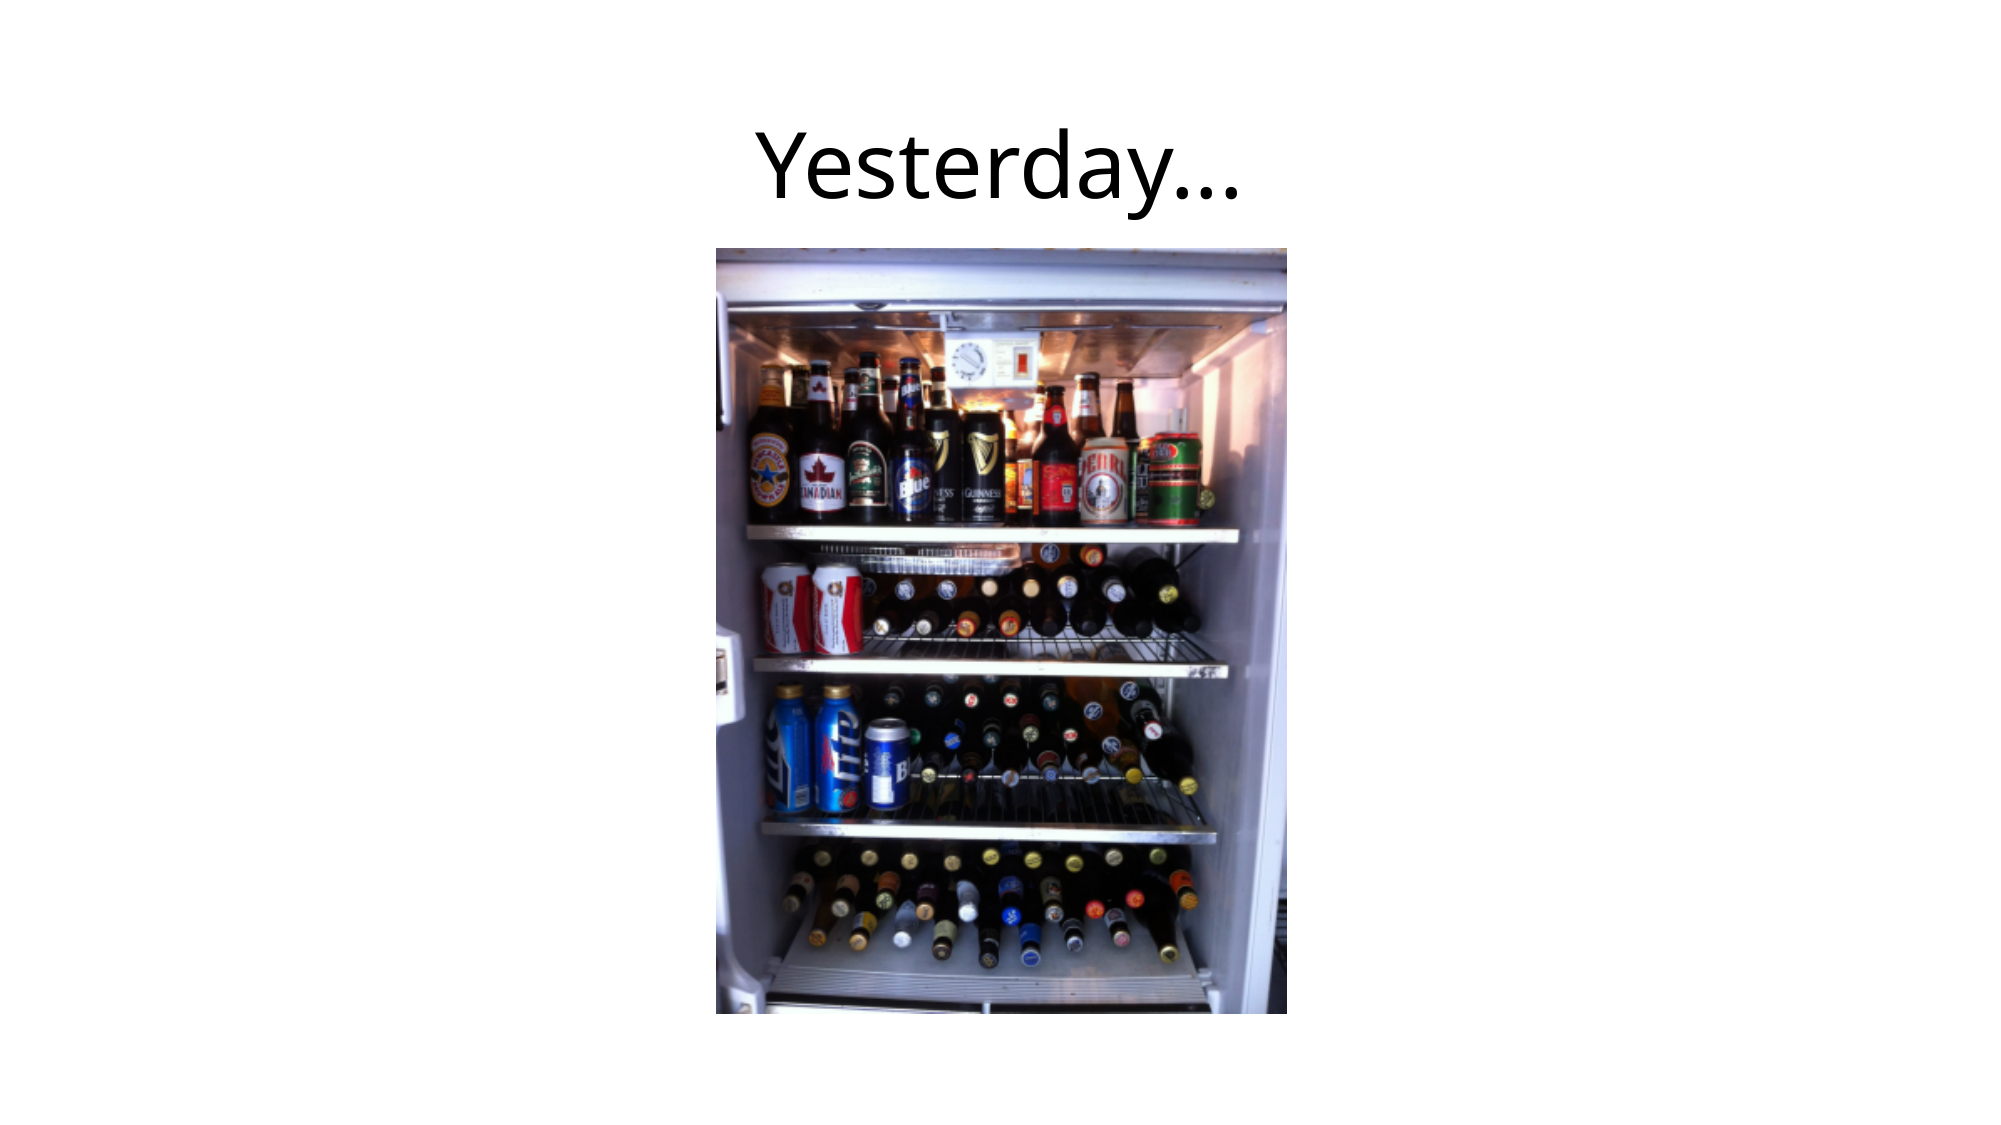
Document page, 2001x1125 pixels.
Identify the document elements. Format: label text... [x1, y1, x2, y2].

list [716, 248, 1287, 1014]
title Yesterday... [137, 59, 1863, 278]
